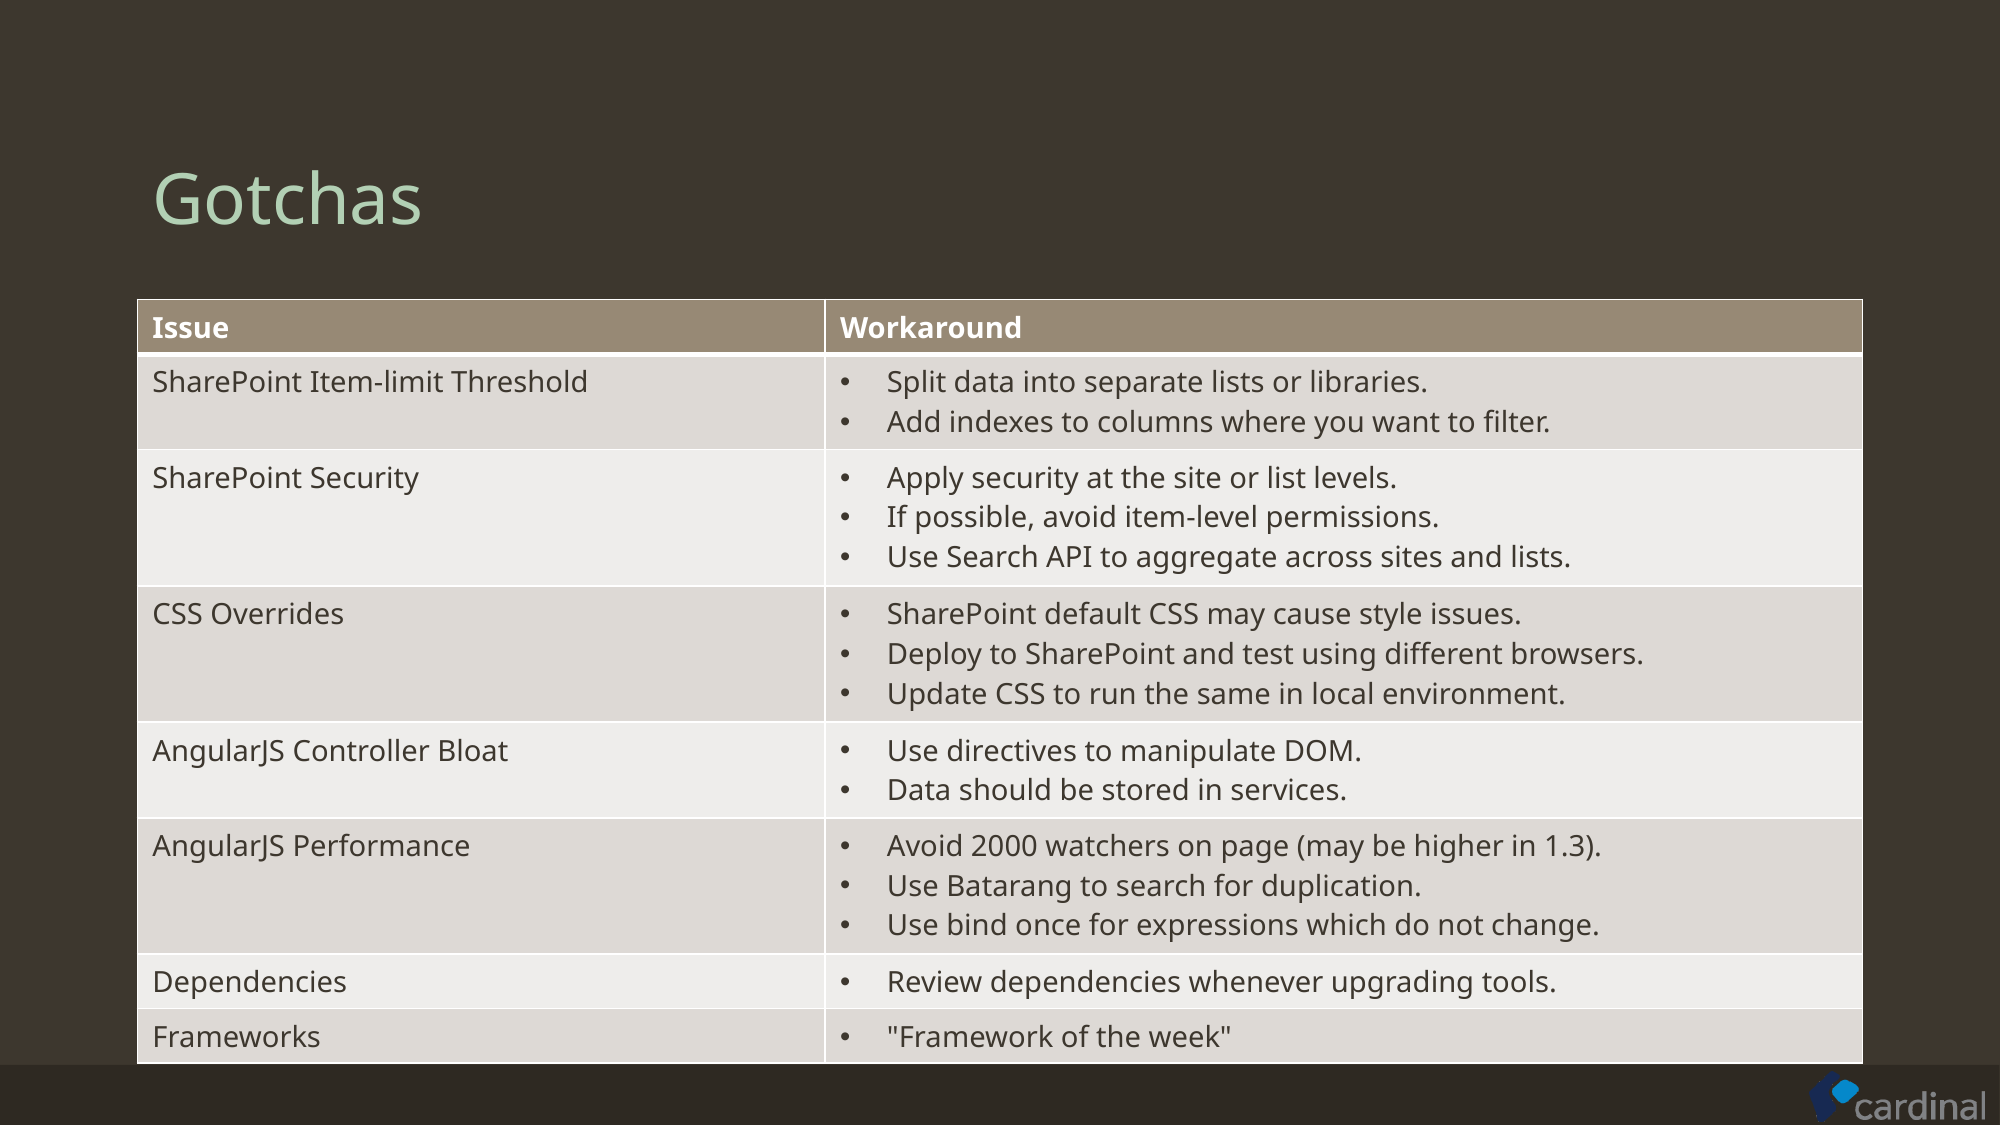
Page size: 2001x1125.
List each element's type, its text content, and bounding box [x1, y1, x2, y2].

table_cell Dependencies [138, 955, 824, 1008]
table_cell CSS Overrides [138, 587, 824, 721]
table_cell Frameworks [138, 1009, 824, 1062]
picture [1809, 1071, 1985, 1122]
table_cell SharePoint default CSS may cause style issues. Deploy to SharePoint and test using different browsers. Update CSS to run the same in local environment. [826, 587, 1862, 721]
table_cell AngularJS Performance [138, 819, 824, 953]
table_cell "Framework of the week" [826, 1009, 1862, 1062]
table_header Issue [138, 300, 824, 352]
table_cell Avoid 2000 watchers on page (may be higher in 1.3). Use Batarang to search for duplication. Use bind once for expressions which do not change. [826, 819, 1862, 953]
table_cell SharePoint Item-limit Threshold [138, 357, 824, 449]
table_header Workaround [826, 300, 1862, 352]
title Gotchas [137, 59, 1863, 248]
table_cell Review dependencies whenever upgrading tools. [826, 955, 1862, 1008]
table_cell Apply security at the site or list levels. If possible, avoid item-level permissions. Use Search API to aggregate across sites and lists. [826, 450, 1862, 585]
table_cell Split data into separate lists or libraries. Add indexes to columns where you want to filter. [826, 357, 1862, 449]
table_cell SharePoint Security [138, 450, 824, 585]
table_cell AngularJS Controller Bloat [138, 723, 824, 817]
table_cell Use directives to manipulate DOM. Data should be stored in services. [826, 723, 1862, 817]
